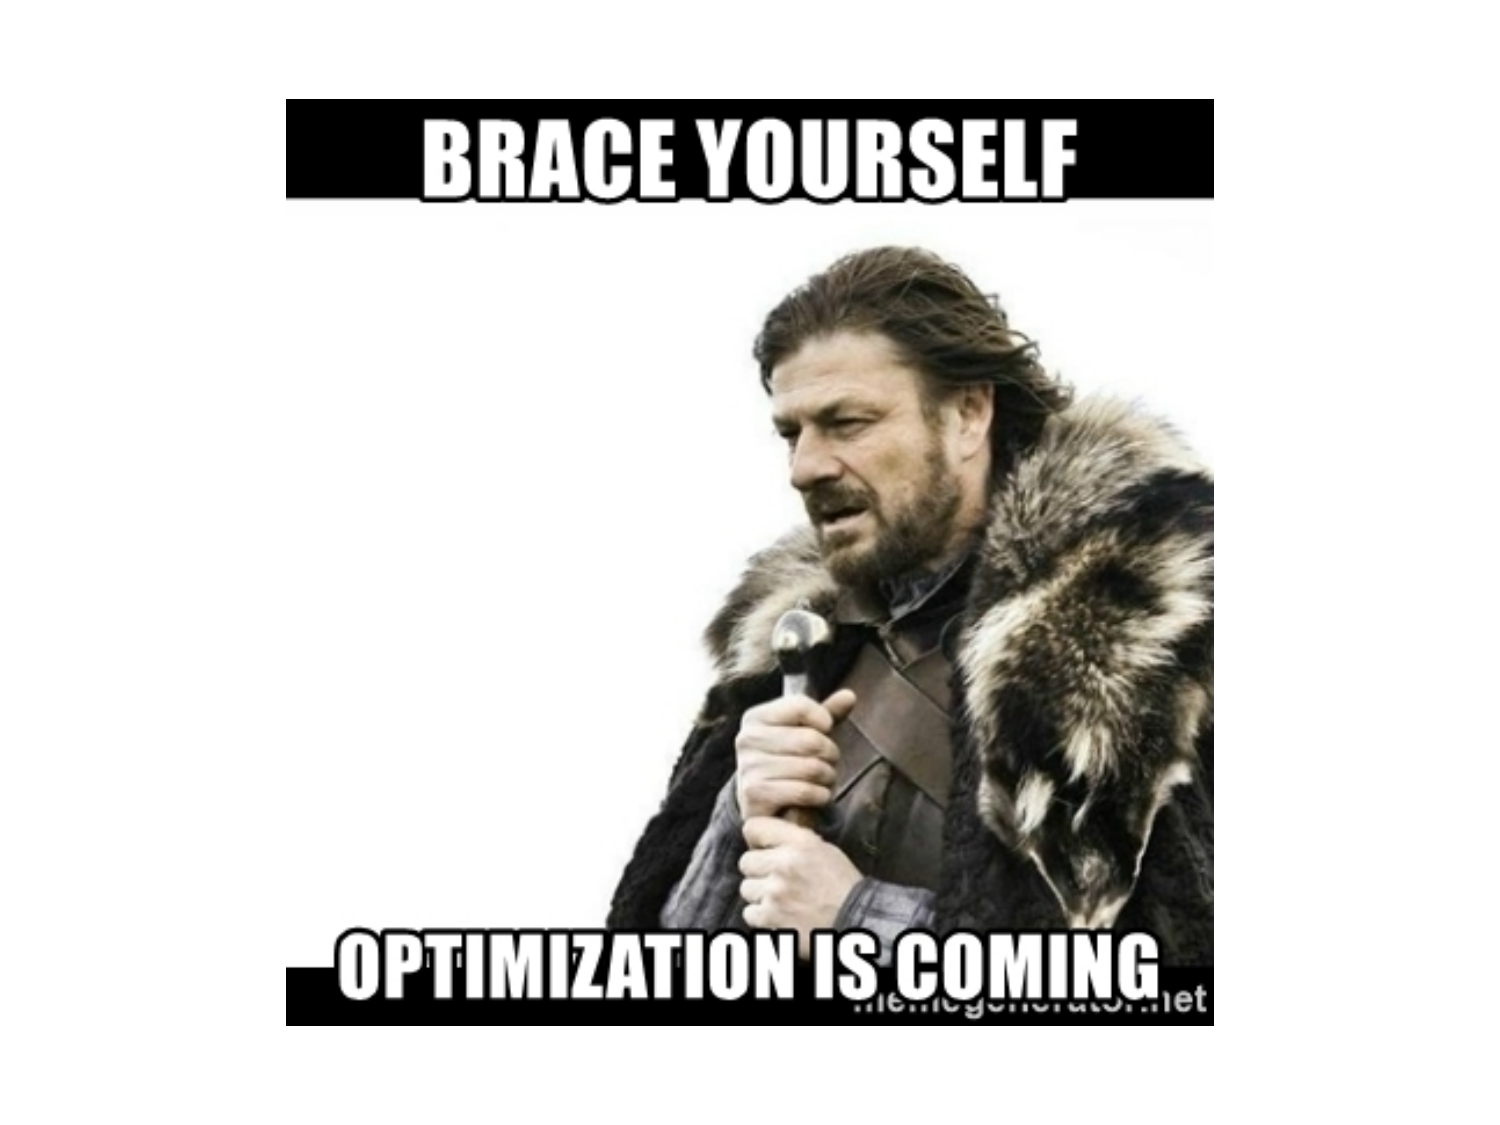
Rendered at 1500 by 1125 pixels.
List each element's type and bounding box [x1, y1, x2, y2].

picture [286, 98, 1214, 1027]
